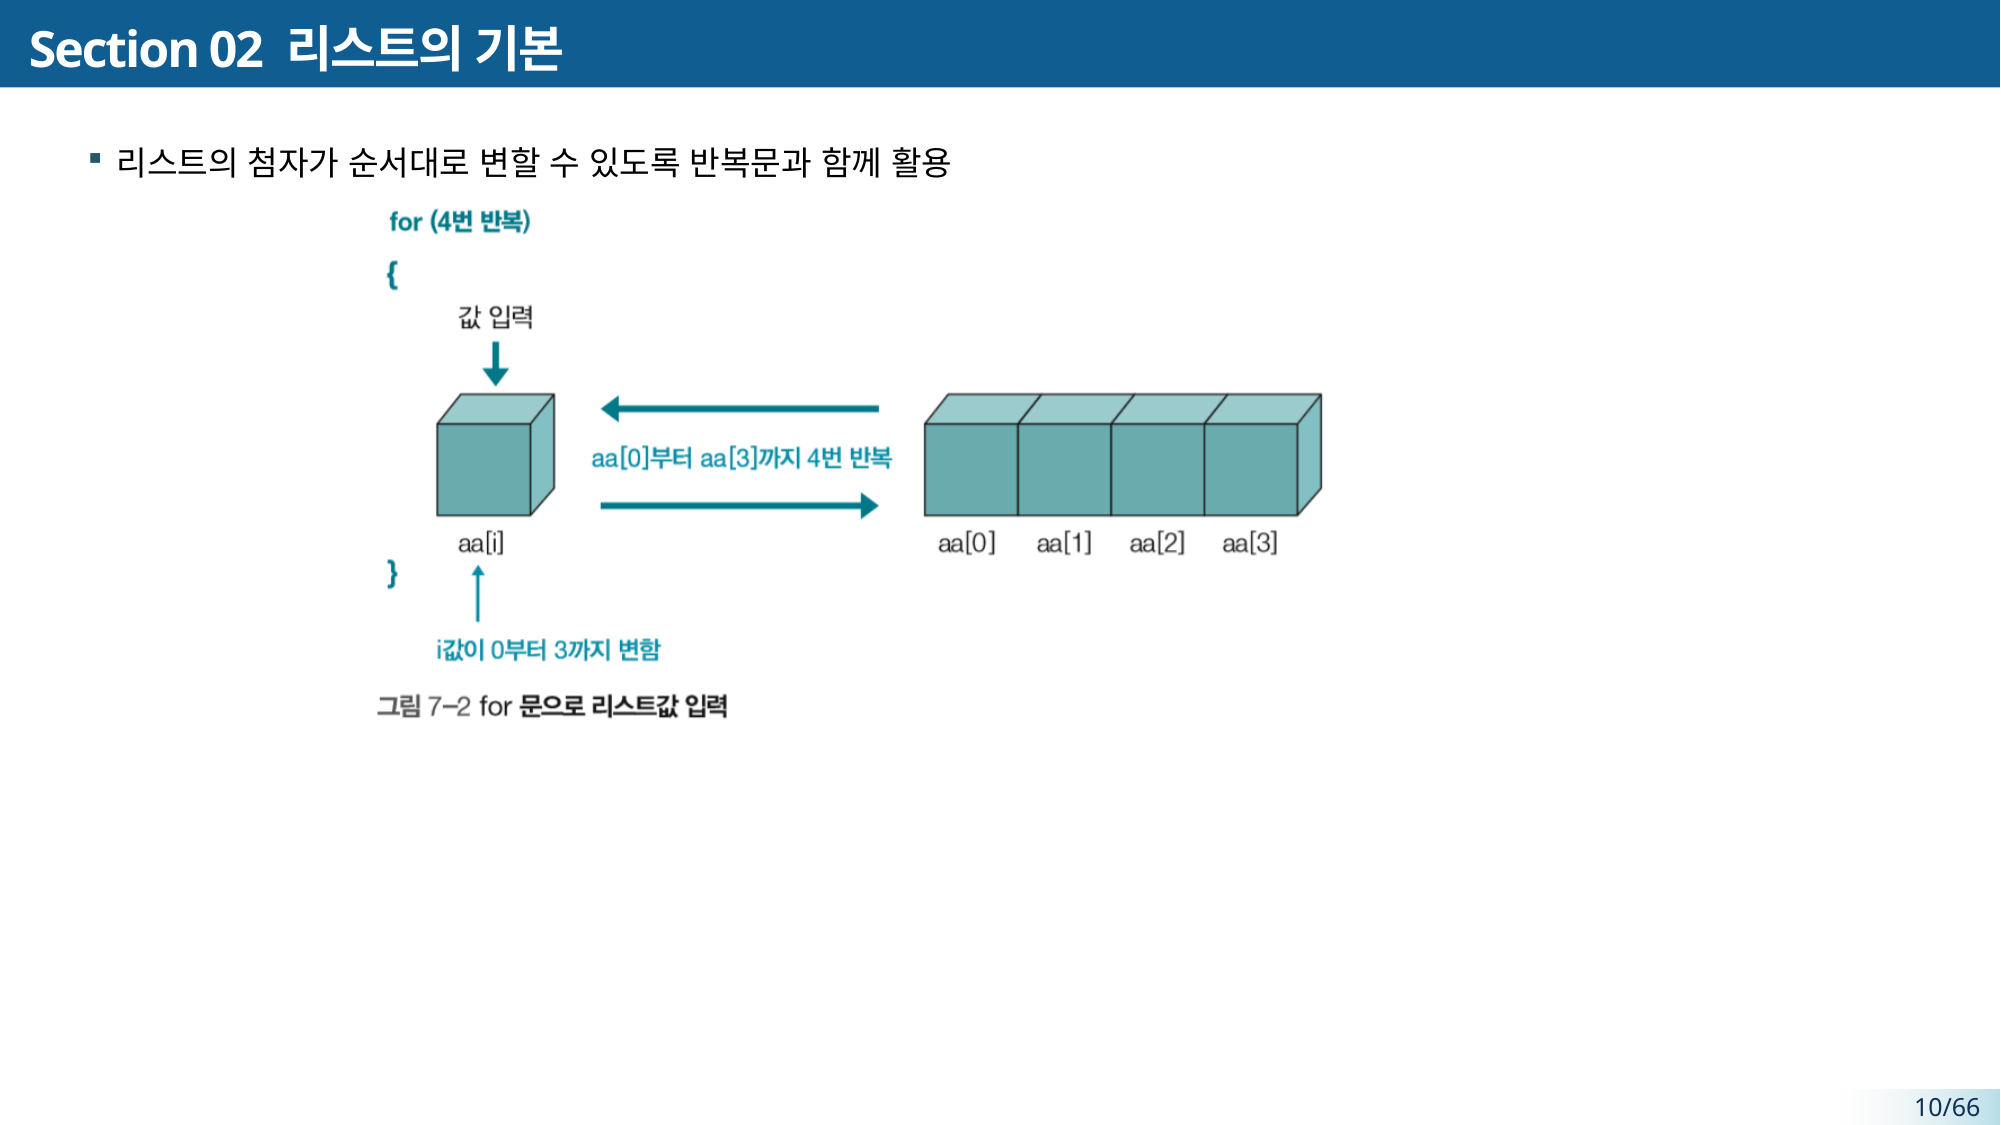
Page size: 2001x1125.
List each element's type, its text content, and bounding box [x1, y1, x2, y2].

title Section 02 리스트의 기본 [13, 8, 1717, 87]
list 리스트의 첨자가 순서대로 변할 수 있도록 반복문과 함께 활용 [13, 126, 1975, 1057]
picture [372, 194, 1330, 726]
